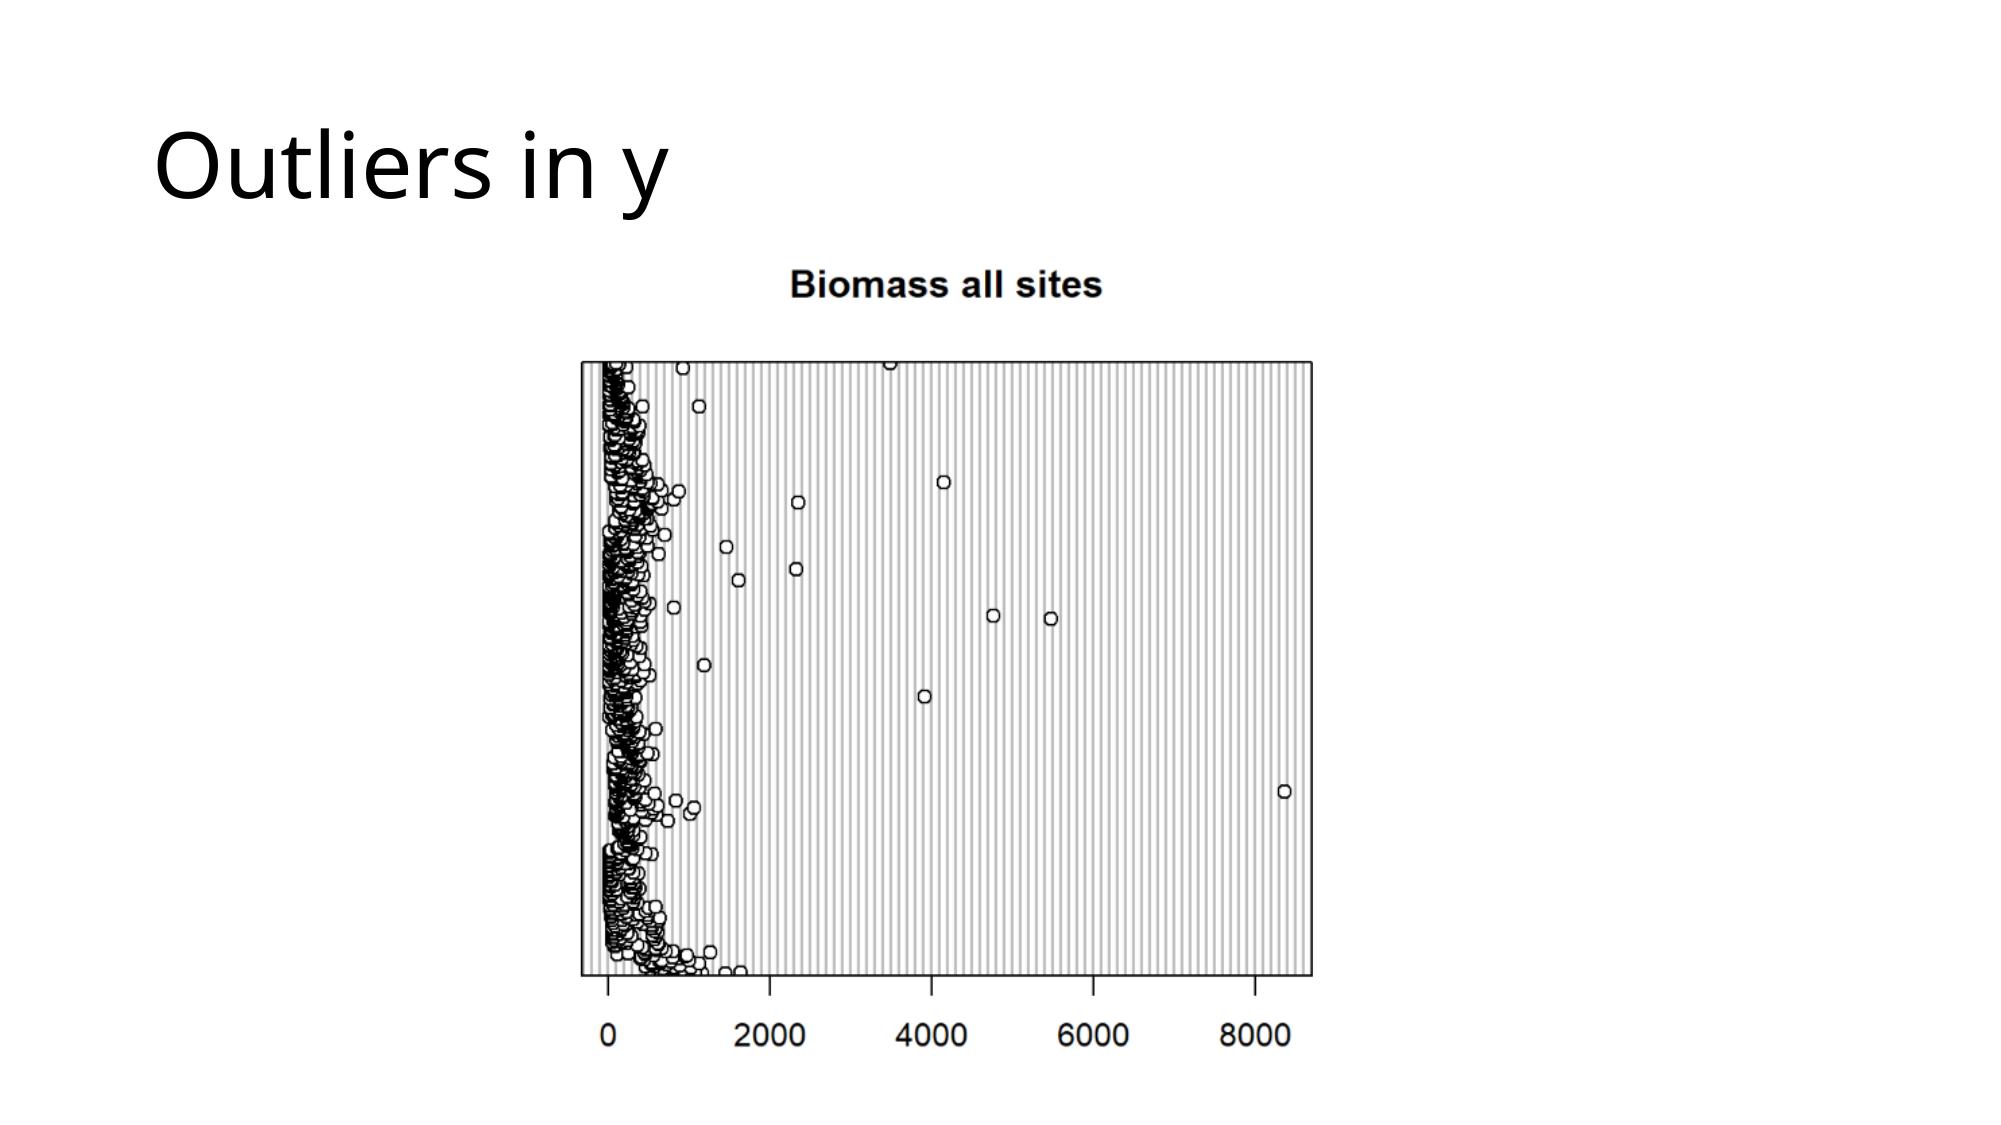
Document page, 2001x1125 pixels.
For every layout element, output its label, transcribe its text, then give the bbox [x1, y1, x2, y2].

picture [550, 252, 1340, 1066]
title Outliers in y [137, 59, 1863, 278]
